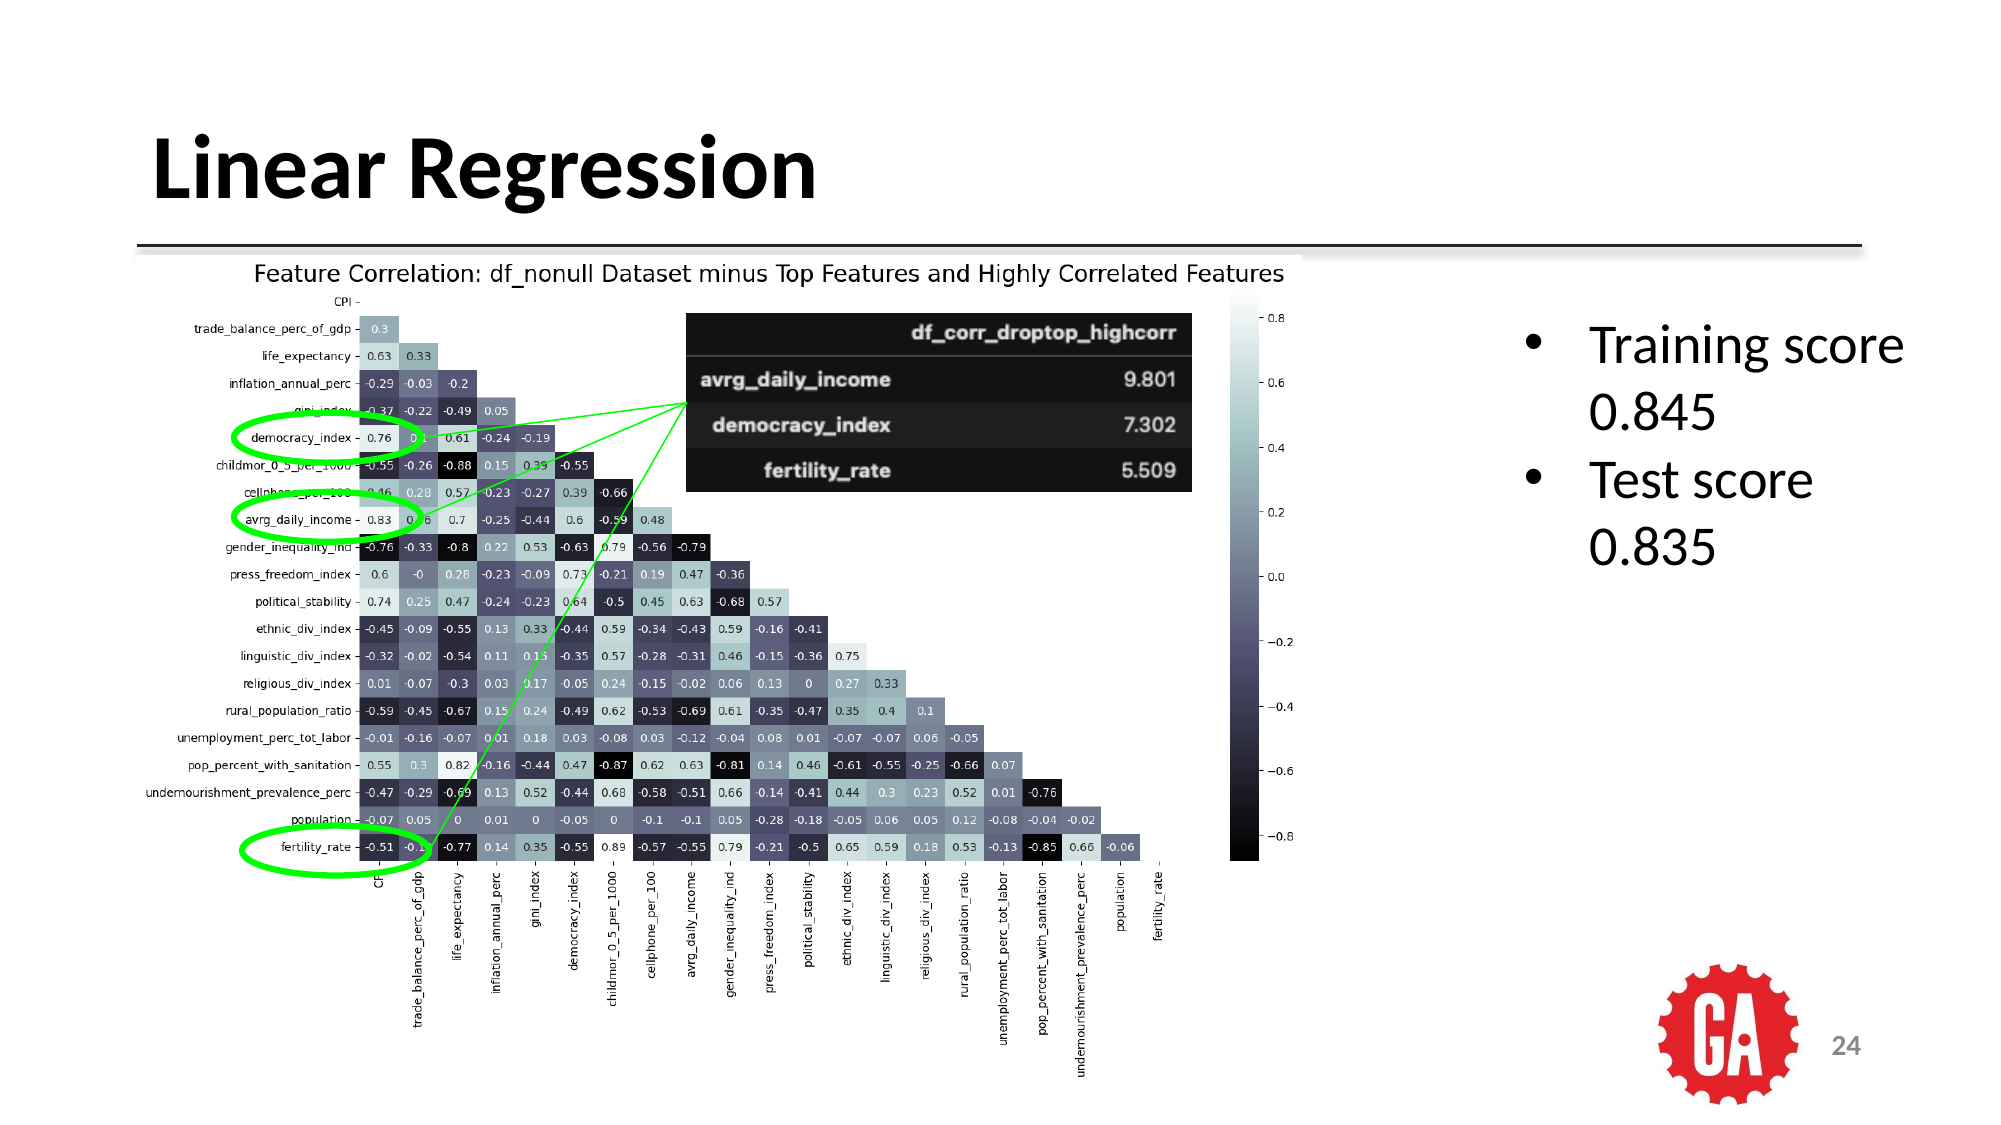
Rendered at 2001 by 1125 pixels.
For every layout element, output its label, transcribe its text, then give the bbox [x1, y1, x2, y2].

slide_number ‹#› [1426, 1013, 1877, 1074]
picture [137, 255, 1303, 1083]
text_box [428, 402, 687, 851]
title Linear Regression [137, 59, 1863, 278]
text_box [420, 402, 427, 517]
list Training score 0.845 Test score 0.835 [1499, 299, 1950, 1014]
picture [1637, 1074, 1819, 1125]
